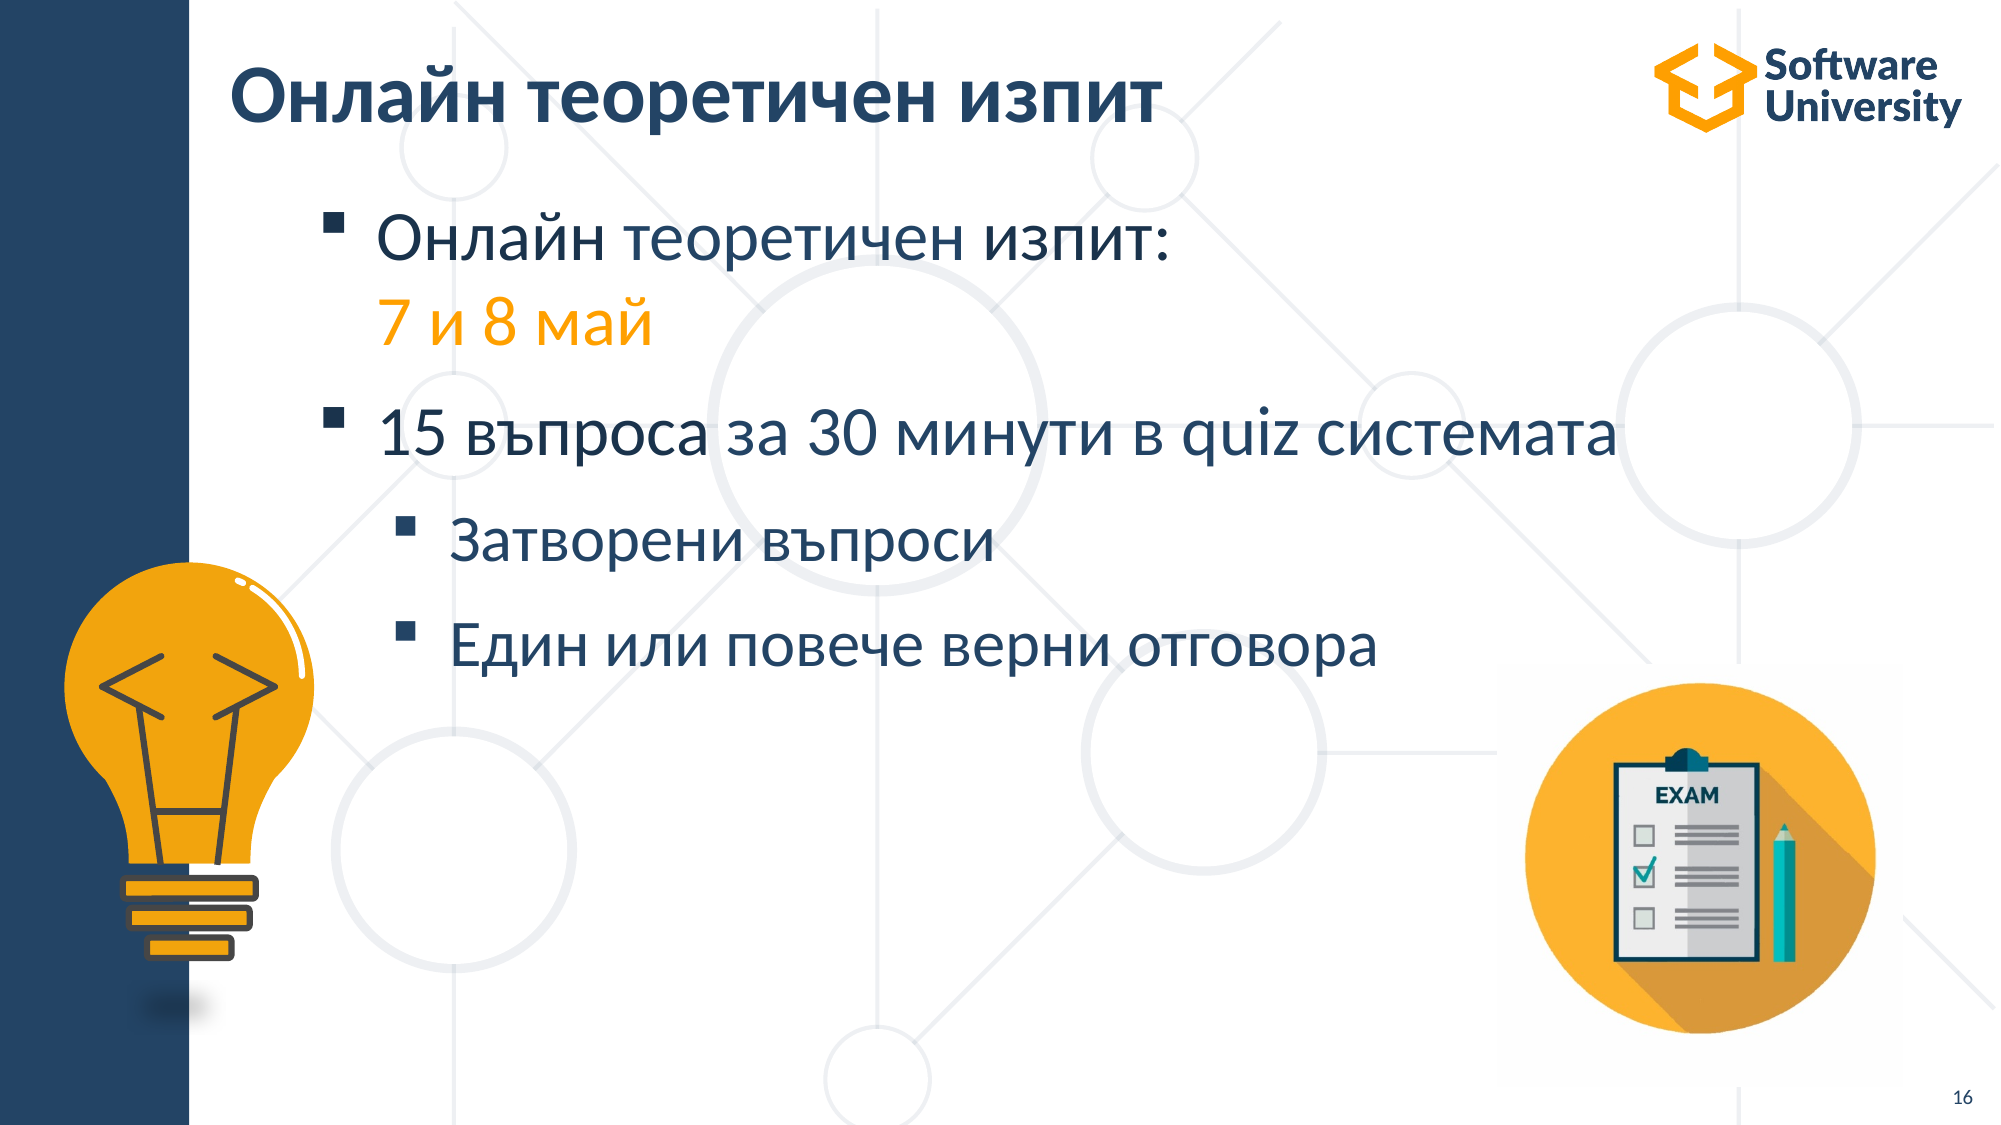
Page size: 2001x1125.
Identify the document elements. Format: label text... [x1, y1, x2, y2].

list Онлайн теоретичен изпит: 7 и 8 май 15 въпроса за 30 минути в quiz системата Затворени въпроси Един или повече верни отговора [300, 183, 1963, 1050]
title Онлайн теоретичен изпит [212, 16, 1628, 162]
picture [1641, 31, 1973, 145]
text_box 16 [1927, 1067, 1989, 1117]
picture [1497, 663, 1903, 1087]
